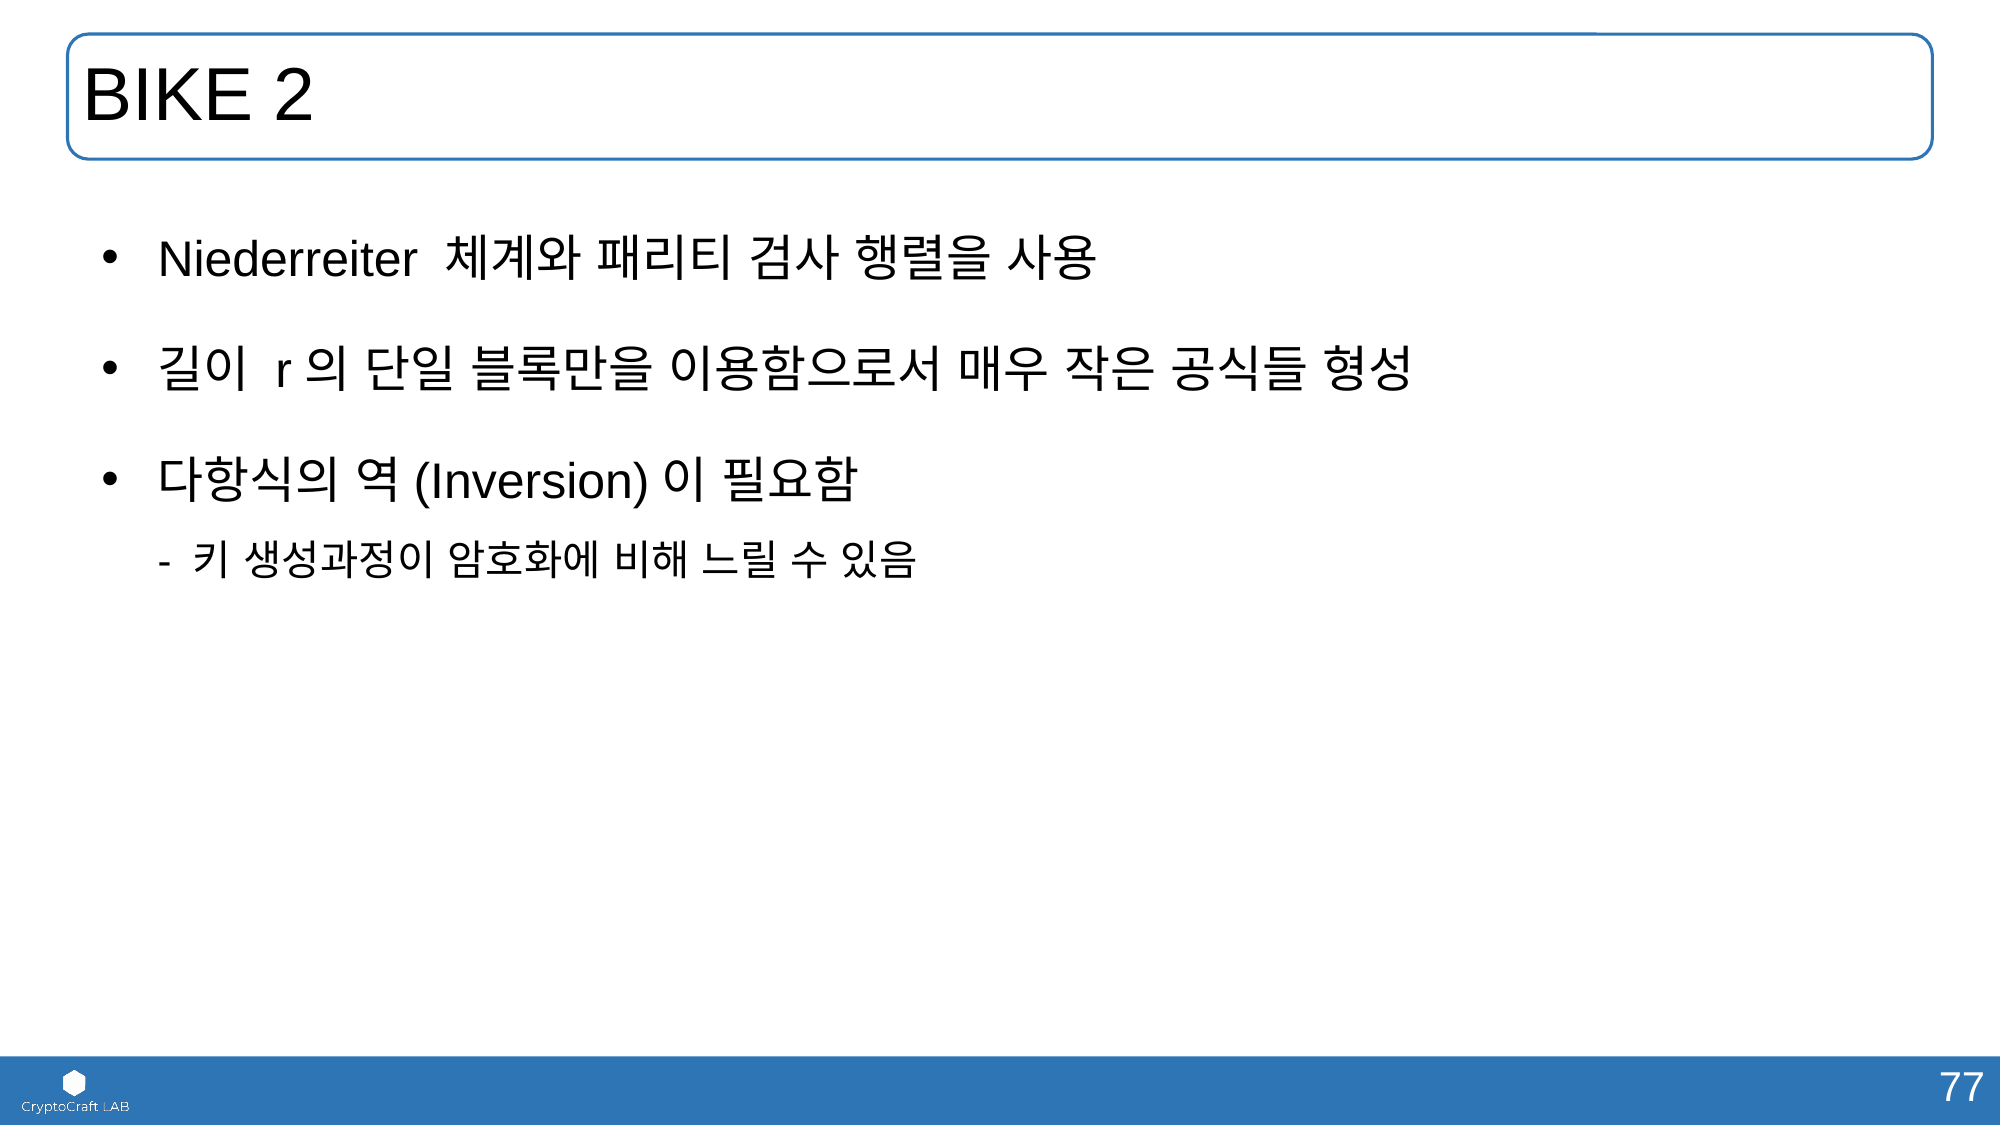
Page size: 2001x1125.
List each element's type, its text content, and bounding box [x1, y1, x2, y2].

title BIKE 2 [67, 34, 1933, 160]
list Niederreiter 체계와 패리티 검사 행렬을 사용 길이 r의 단일 블록만을 이용함으로서 매우 작은 공식들 형성 다항식의 역(Inversion)이 필요함 - 키 생성과정이 암호화에 비해 느릴 수 있음 [67, 189, 1963, 1019]
picture [13, 1061, 138, 1123]
